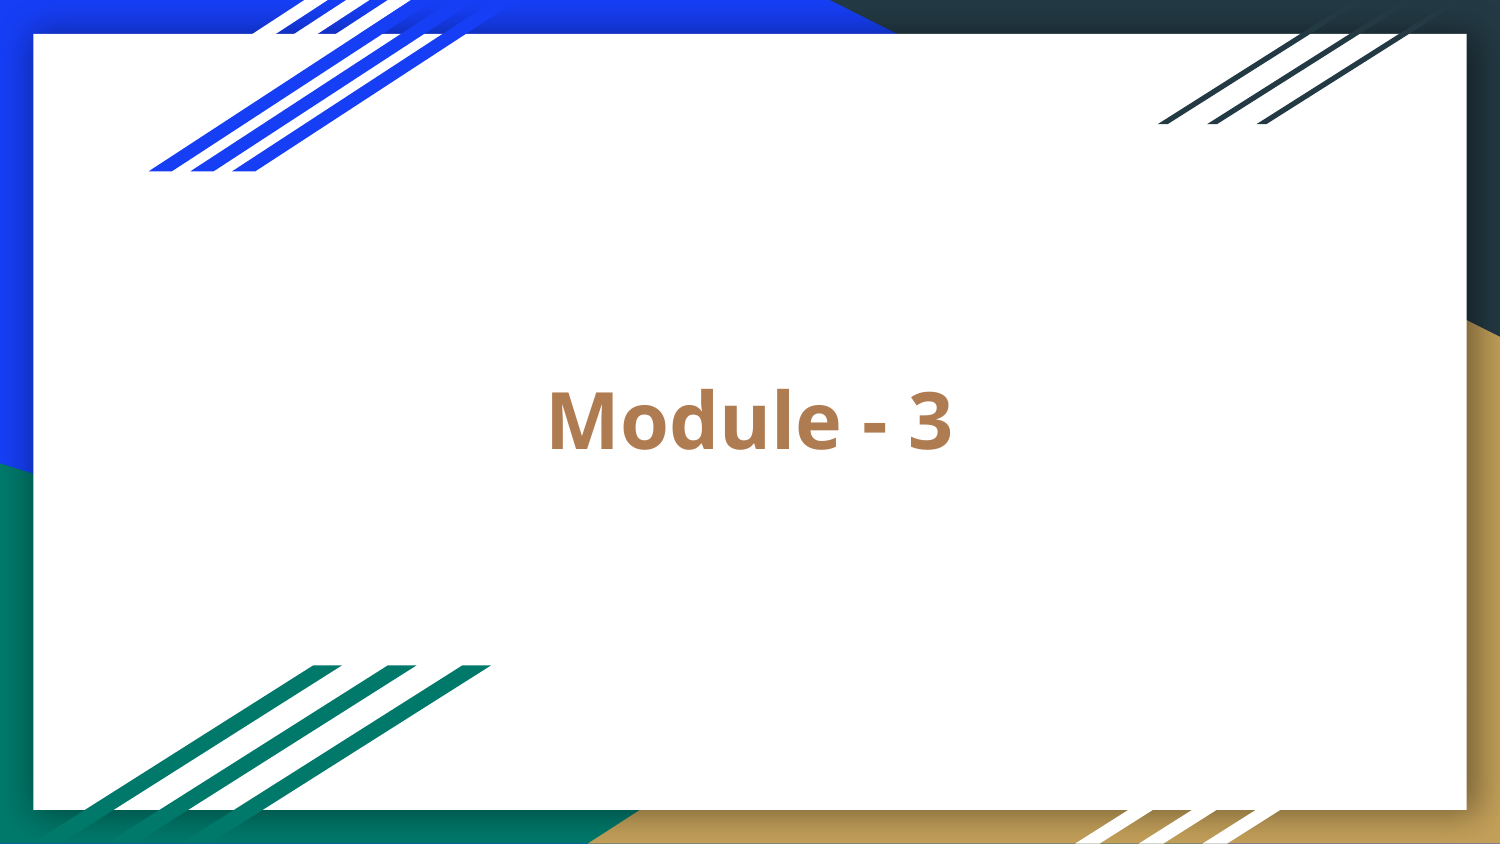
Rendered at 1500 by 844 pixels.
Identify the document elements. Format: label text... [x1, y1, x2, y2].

title Module - 3 [36, 298, 1464, 537]
